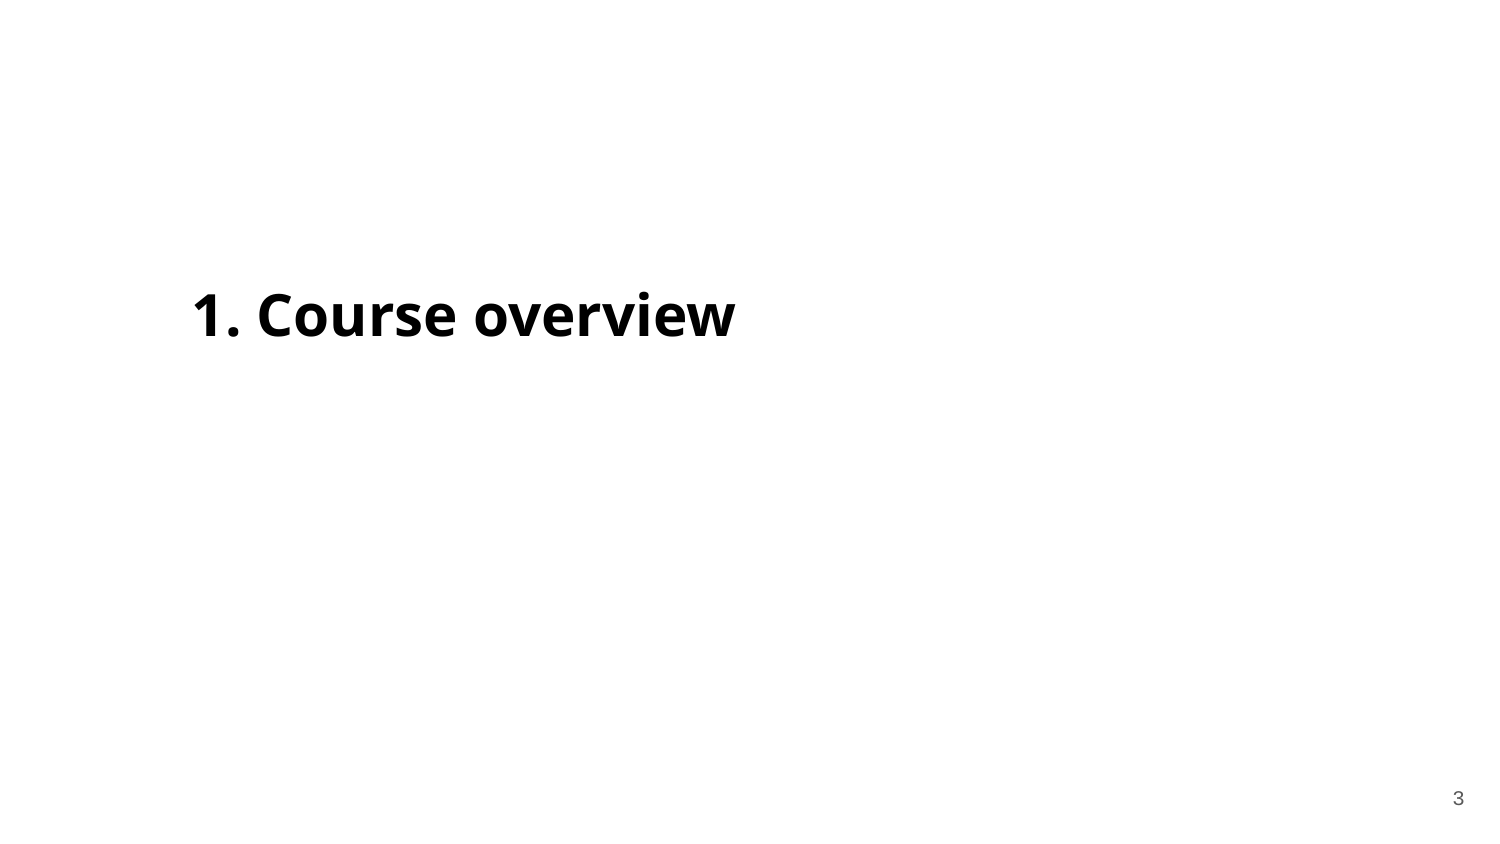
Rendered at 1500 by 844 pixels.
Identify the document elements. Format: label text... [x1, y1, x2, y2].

slide_number ‹#› [1389, 764, 1480, 830]
title 1. Course overview [176, 262, 1096, 526]
